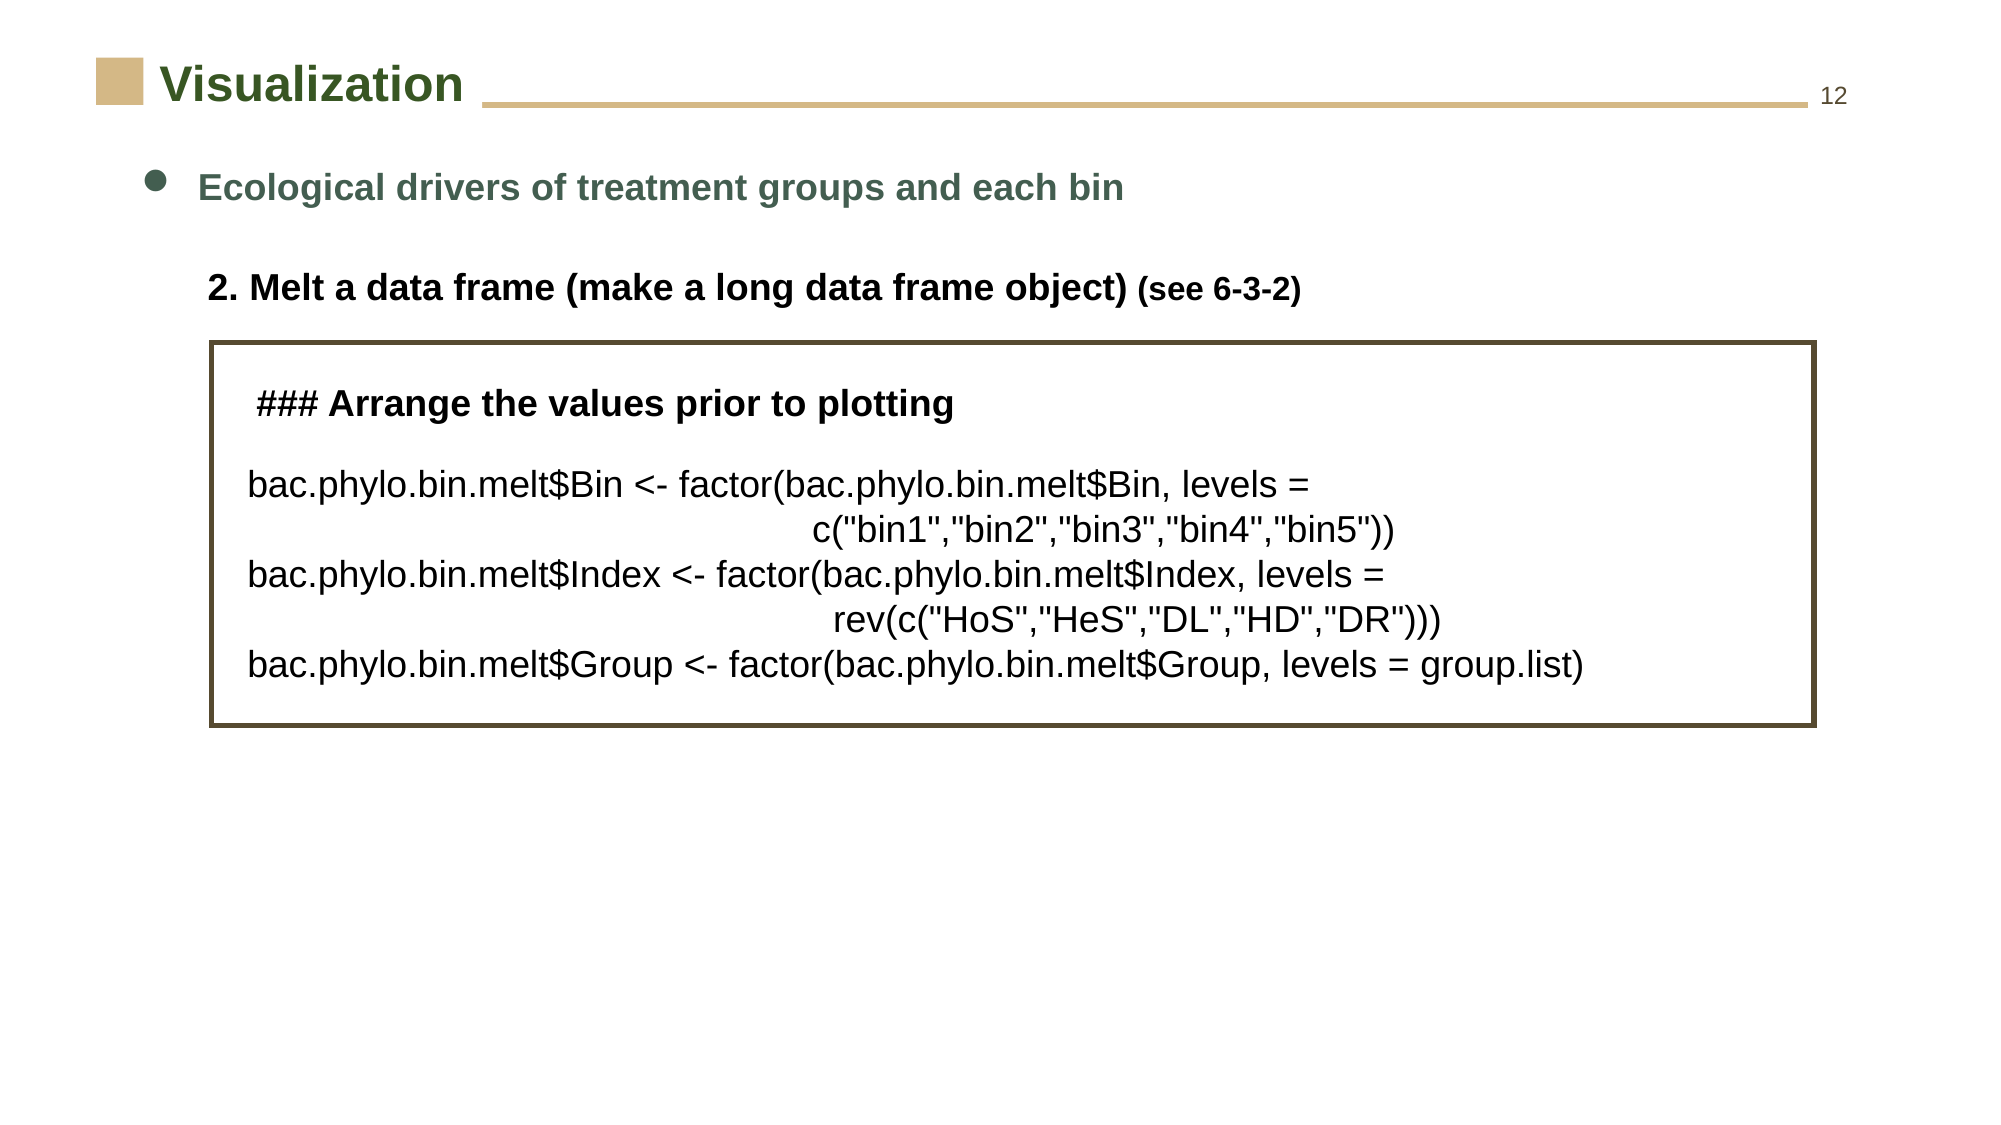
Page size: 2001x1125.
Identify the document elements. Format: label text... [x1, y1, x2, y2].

text_box [210, 342, 1815, 727]
text_box 2. Melt a data frame (make a long data frame object) (see 6-3-2) [192, 256, 1797, 316]
text_box 12 [1796, 72, 1863, 117]
text_box [95, 57, 144, 106]
text_box ### Arrange the values prior to plotting [241, 372, 1846, 432]
text_box Visualization [144, 44, 483, 119]
text_box Ecological drivers of treatment groups and each bin [126, 155, 1767, 216]
